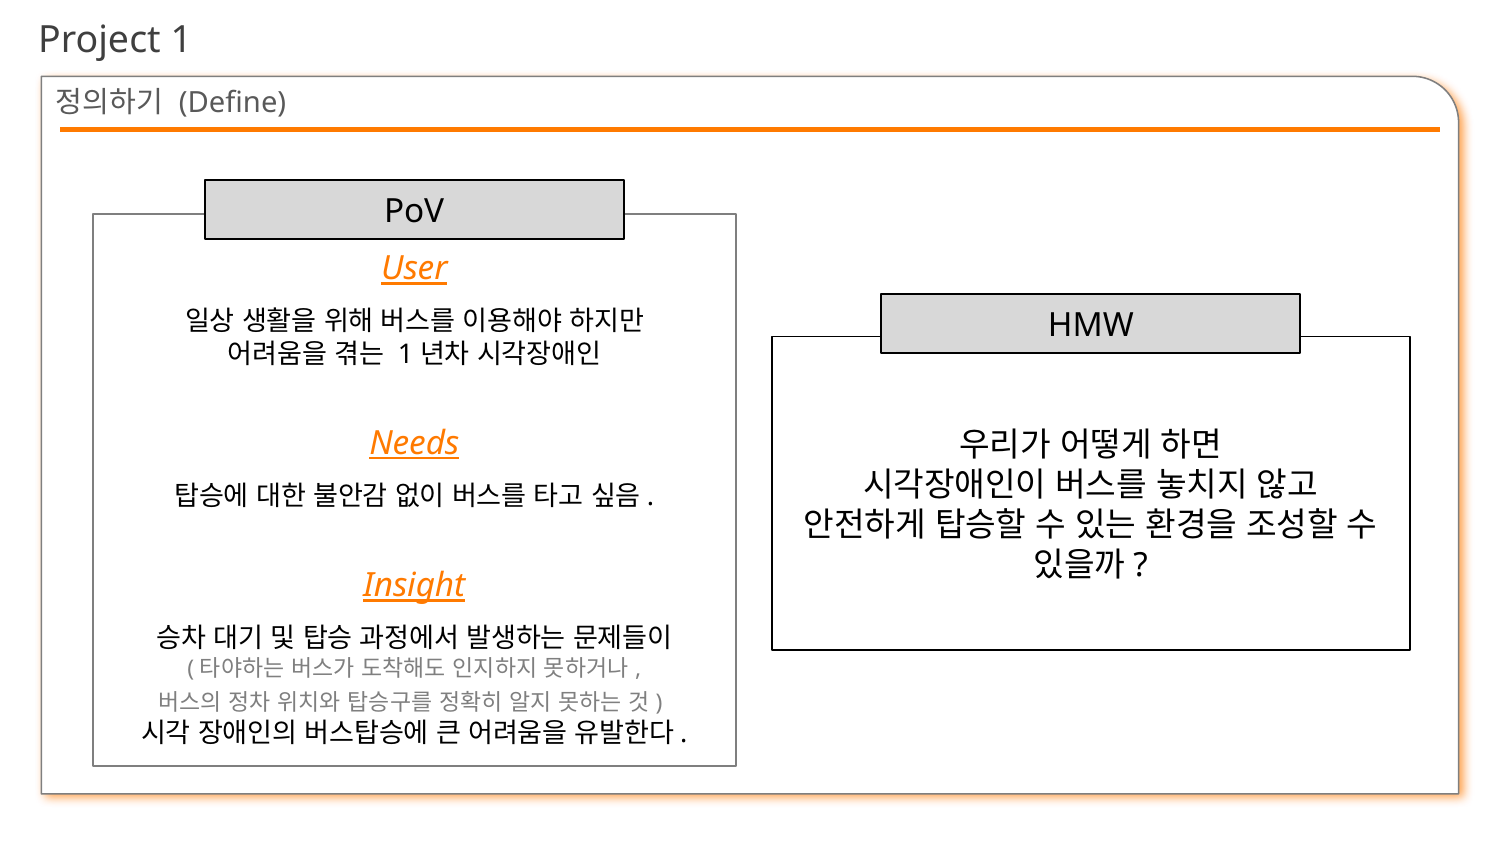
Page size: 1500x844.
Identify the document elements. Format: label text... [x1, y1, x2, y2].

text_box 우리가 어떻게 하면 시각장애인이 버스를 놓치지 않고 안전하게 탑승할 수 있는 환경을 조성할 수 있을까? [771, 336, 1410, 650]
title 정의하기 (Define) [55, 76, 1329, 110]
text_box User 일상 생활을 위해 버스를 이용해야 하지만 어려움을 겪는 1년차 시각장애인 Needs 탑승에 대한 불안감 없이 버스를 타고 싶음. Insight 승차 대기 및 탑승 과정에서 발생하는 문제들이 (타야하는 버스가 도착해도 인지하지 못하거나, 버스의 정차 위치와 탑승구를 정확히 알지 못하는 것) 시각 장애인의 버스탑승에 큰 어려움을 유발한다. [92, 213, 736, 766]
text_box HMW [881, 294, 1301, 353]
text_box PoV [204, 180, 624, 239]
list Project 1 [38, 24, 1126, 51]
